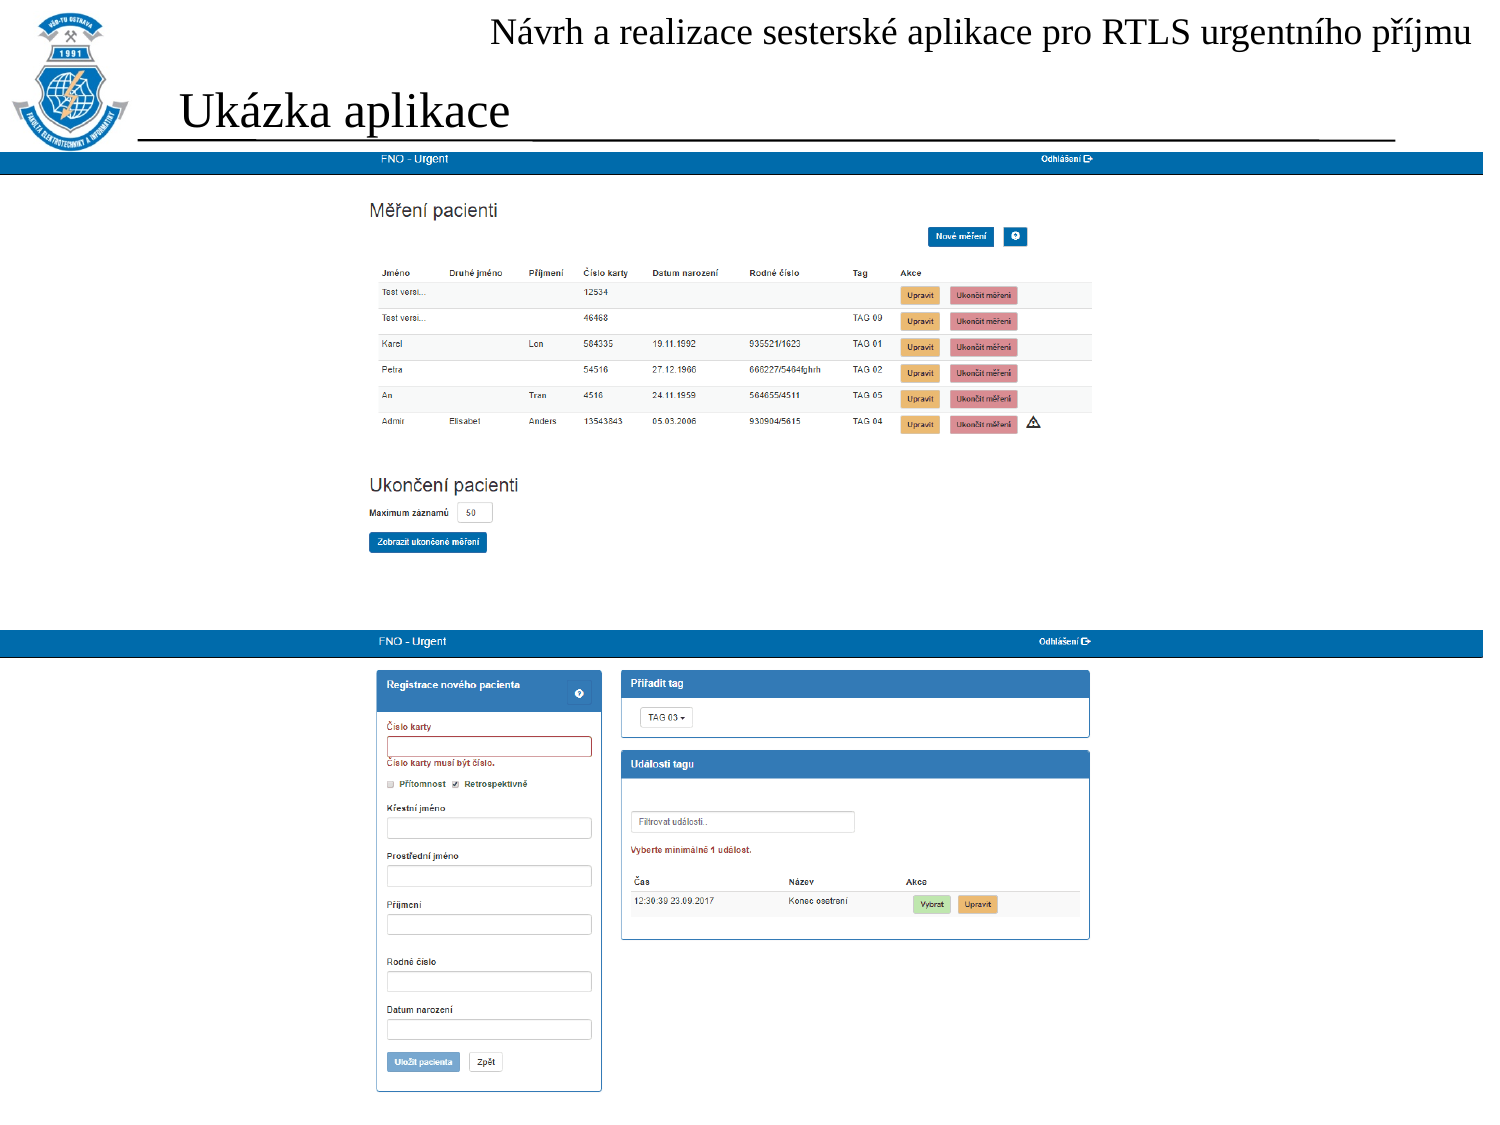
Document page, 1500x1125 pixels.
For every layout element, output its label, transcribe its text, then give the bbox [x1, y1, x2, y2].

picture [0, 11, 1483, 1125]
title Ukázka aplikace [164, 70, 1425, 141]
